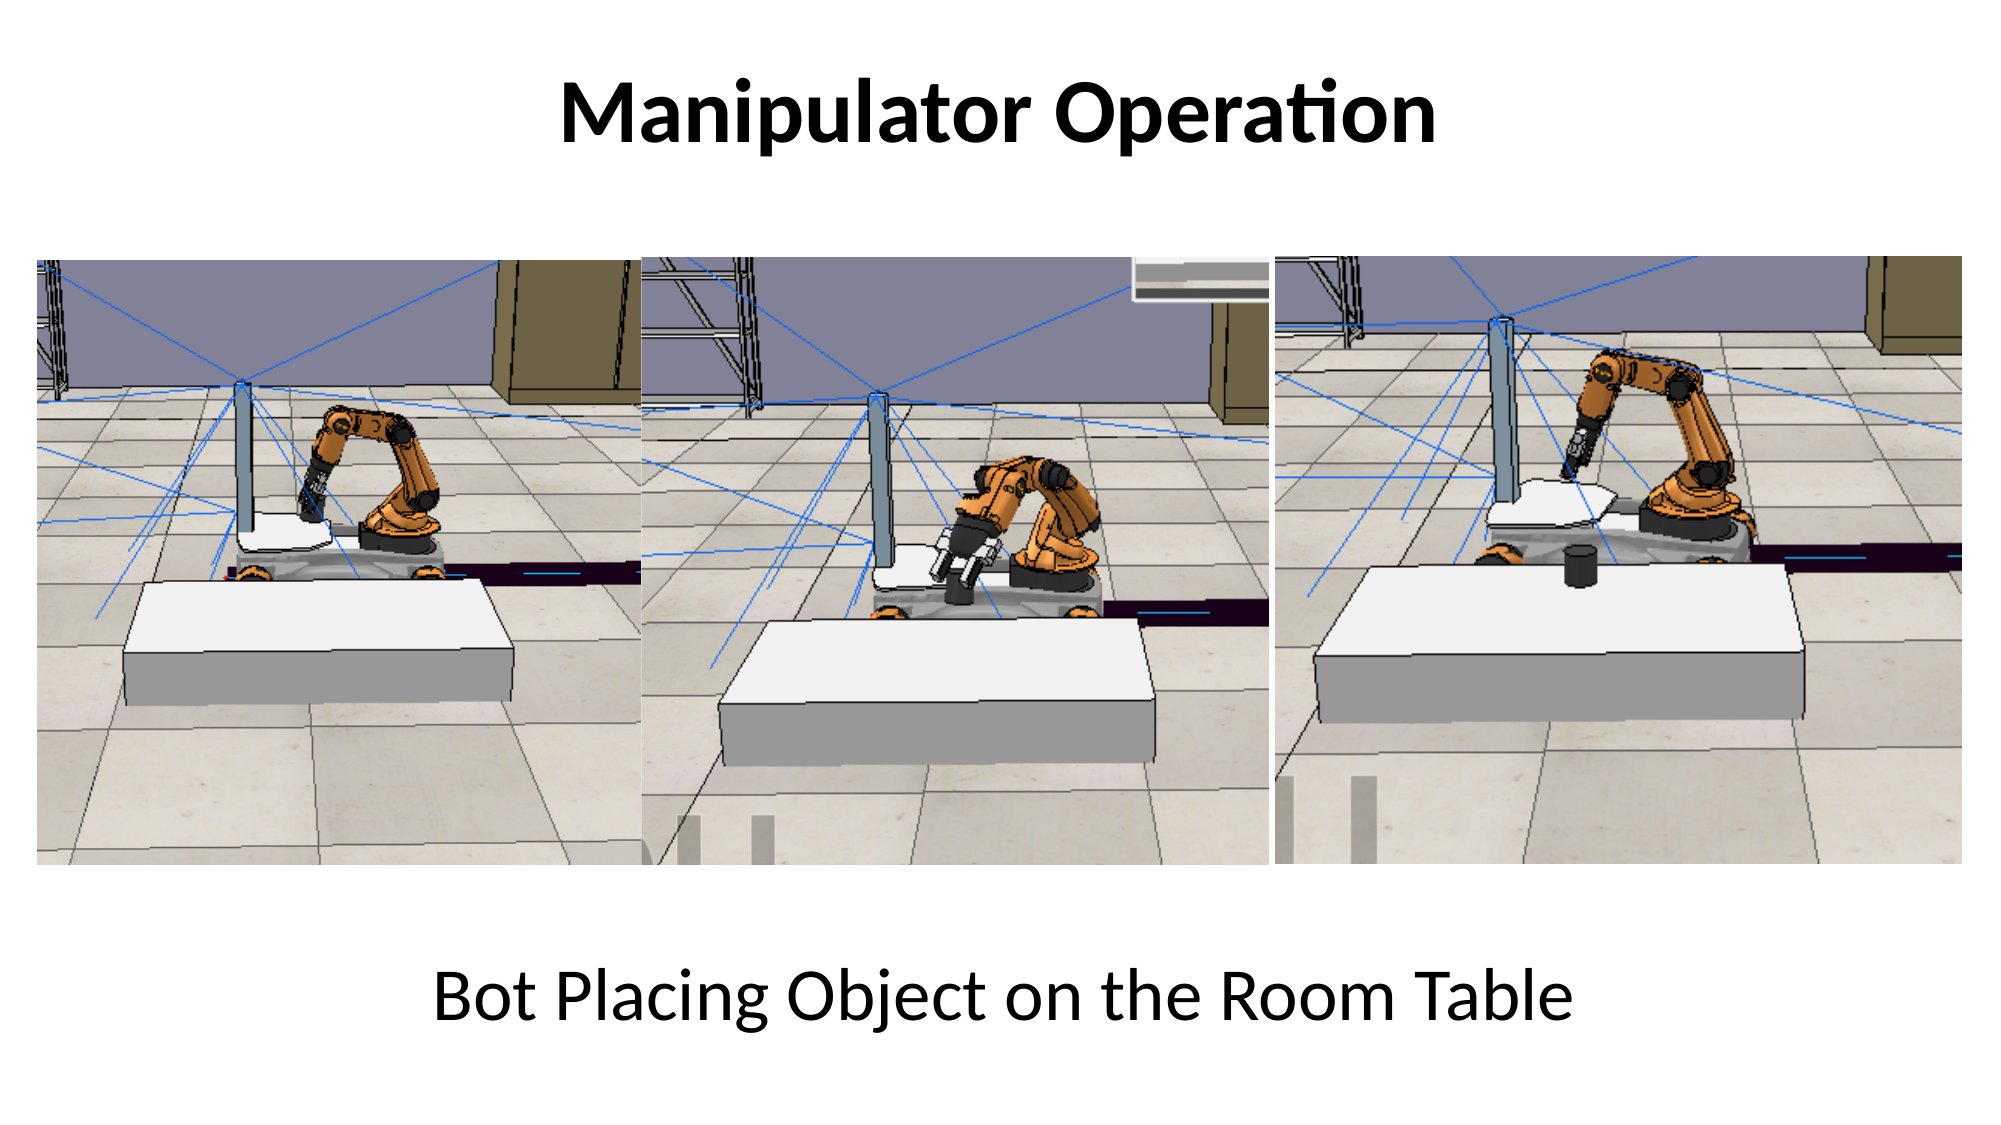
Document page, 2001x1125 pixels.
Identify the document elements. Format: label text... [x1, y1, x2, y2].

text_box Bot Placing Object on the Room Table [417, 937, 1744, 1043]
picture [37, 256, 1962, 865]
text_box Manipulator Operation [0, 43, 2000, 169]
